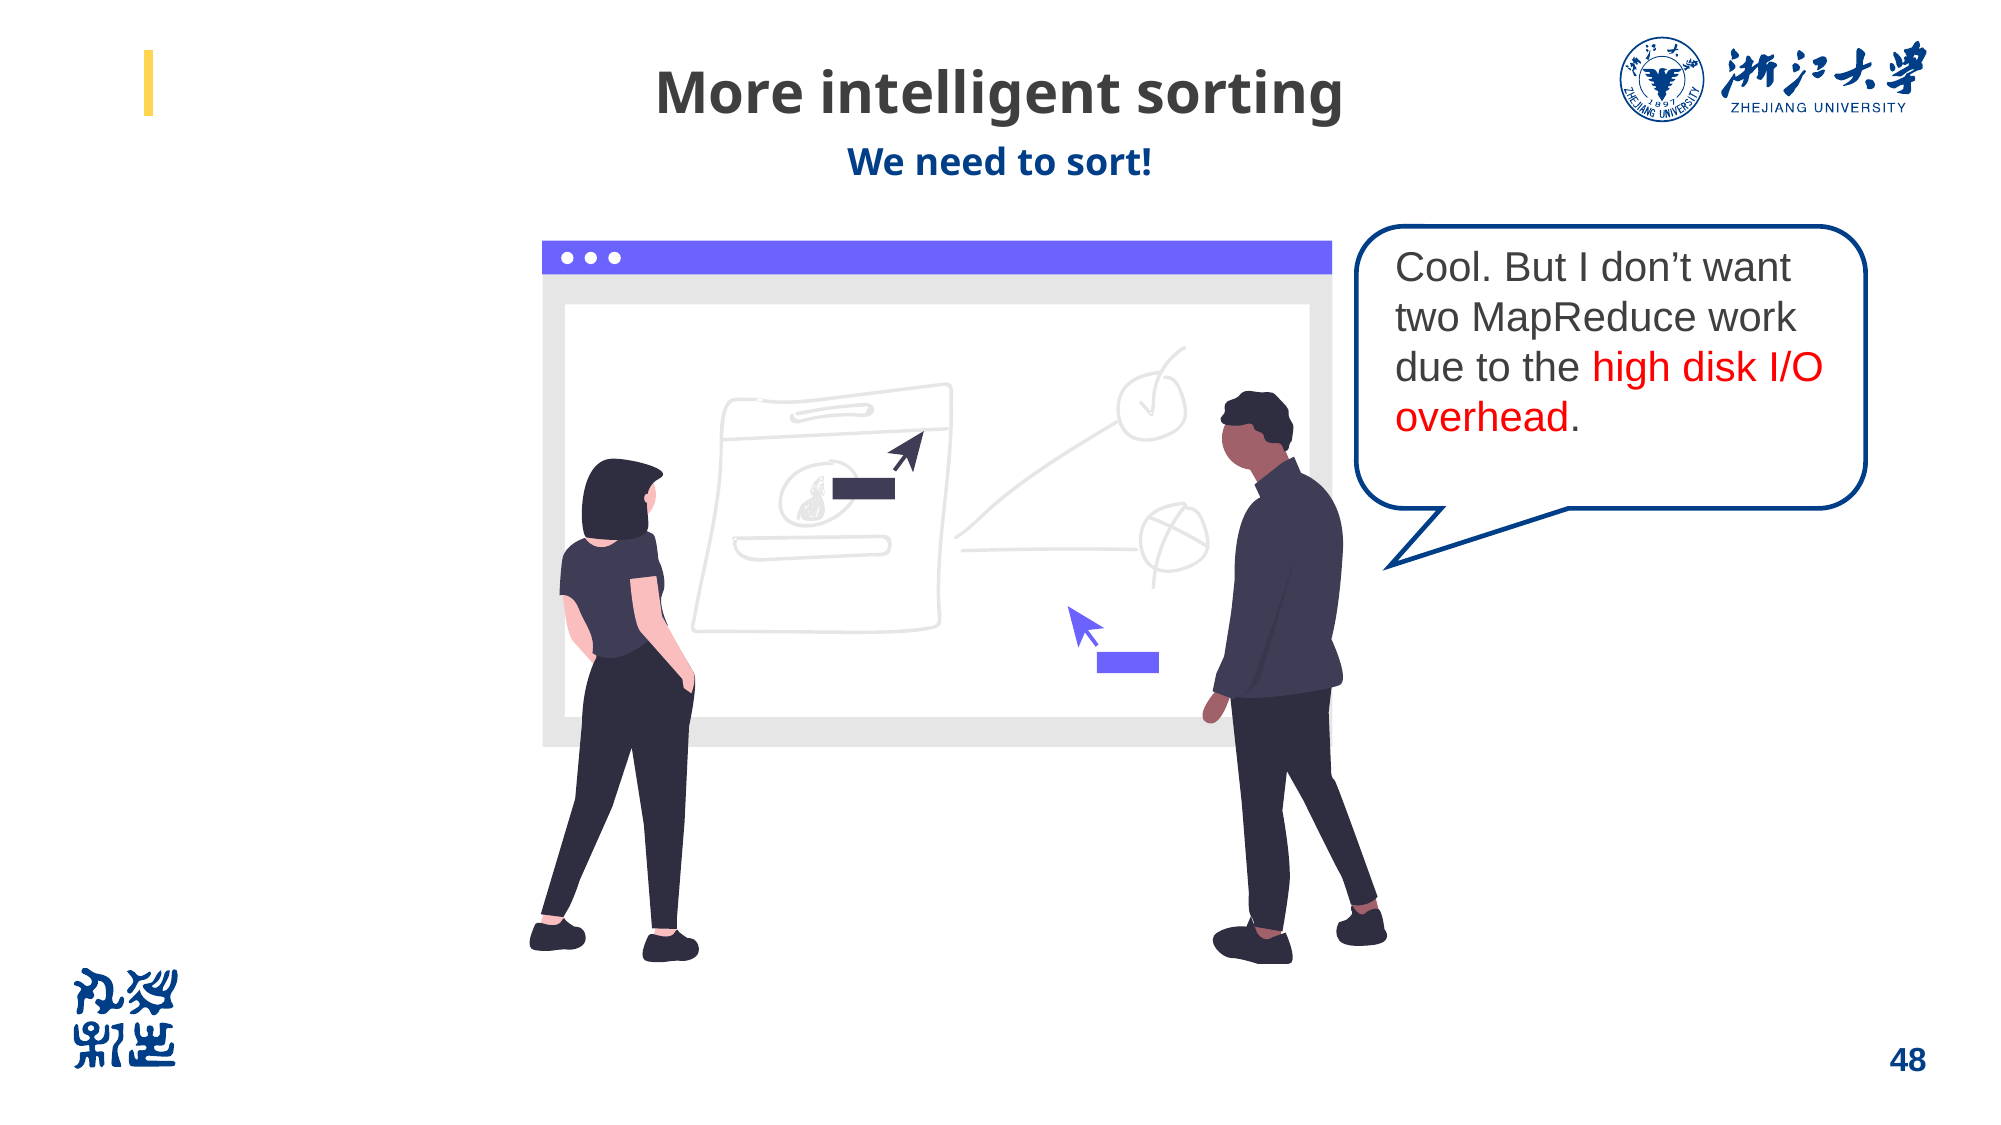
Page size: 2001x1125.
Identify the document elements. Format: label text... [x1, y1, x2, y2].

slide_number 48 [1476, 1022, 1927, 1079]
title More intelligent sorting [290, 34, 1710, 133]
text_box Cool. But I don’t want two MapReduce work due to the high disk I/O overhead. [1380, 232, 1880, 448]
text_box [523, 240, 1397, 964]
list We need to sort! [588, 135, 1412, 235]
text_box [1397, 448, 1867, 565]
text_box [1368, 225, 1843, 240]
